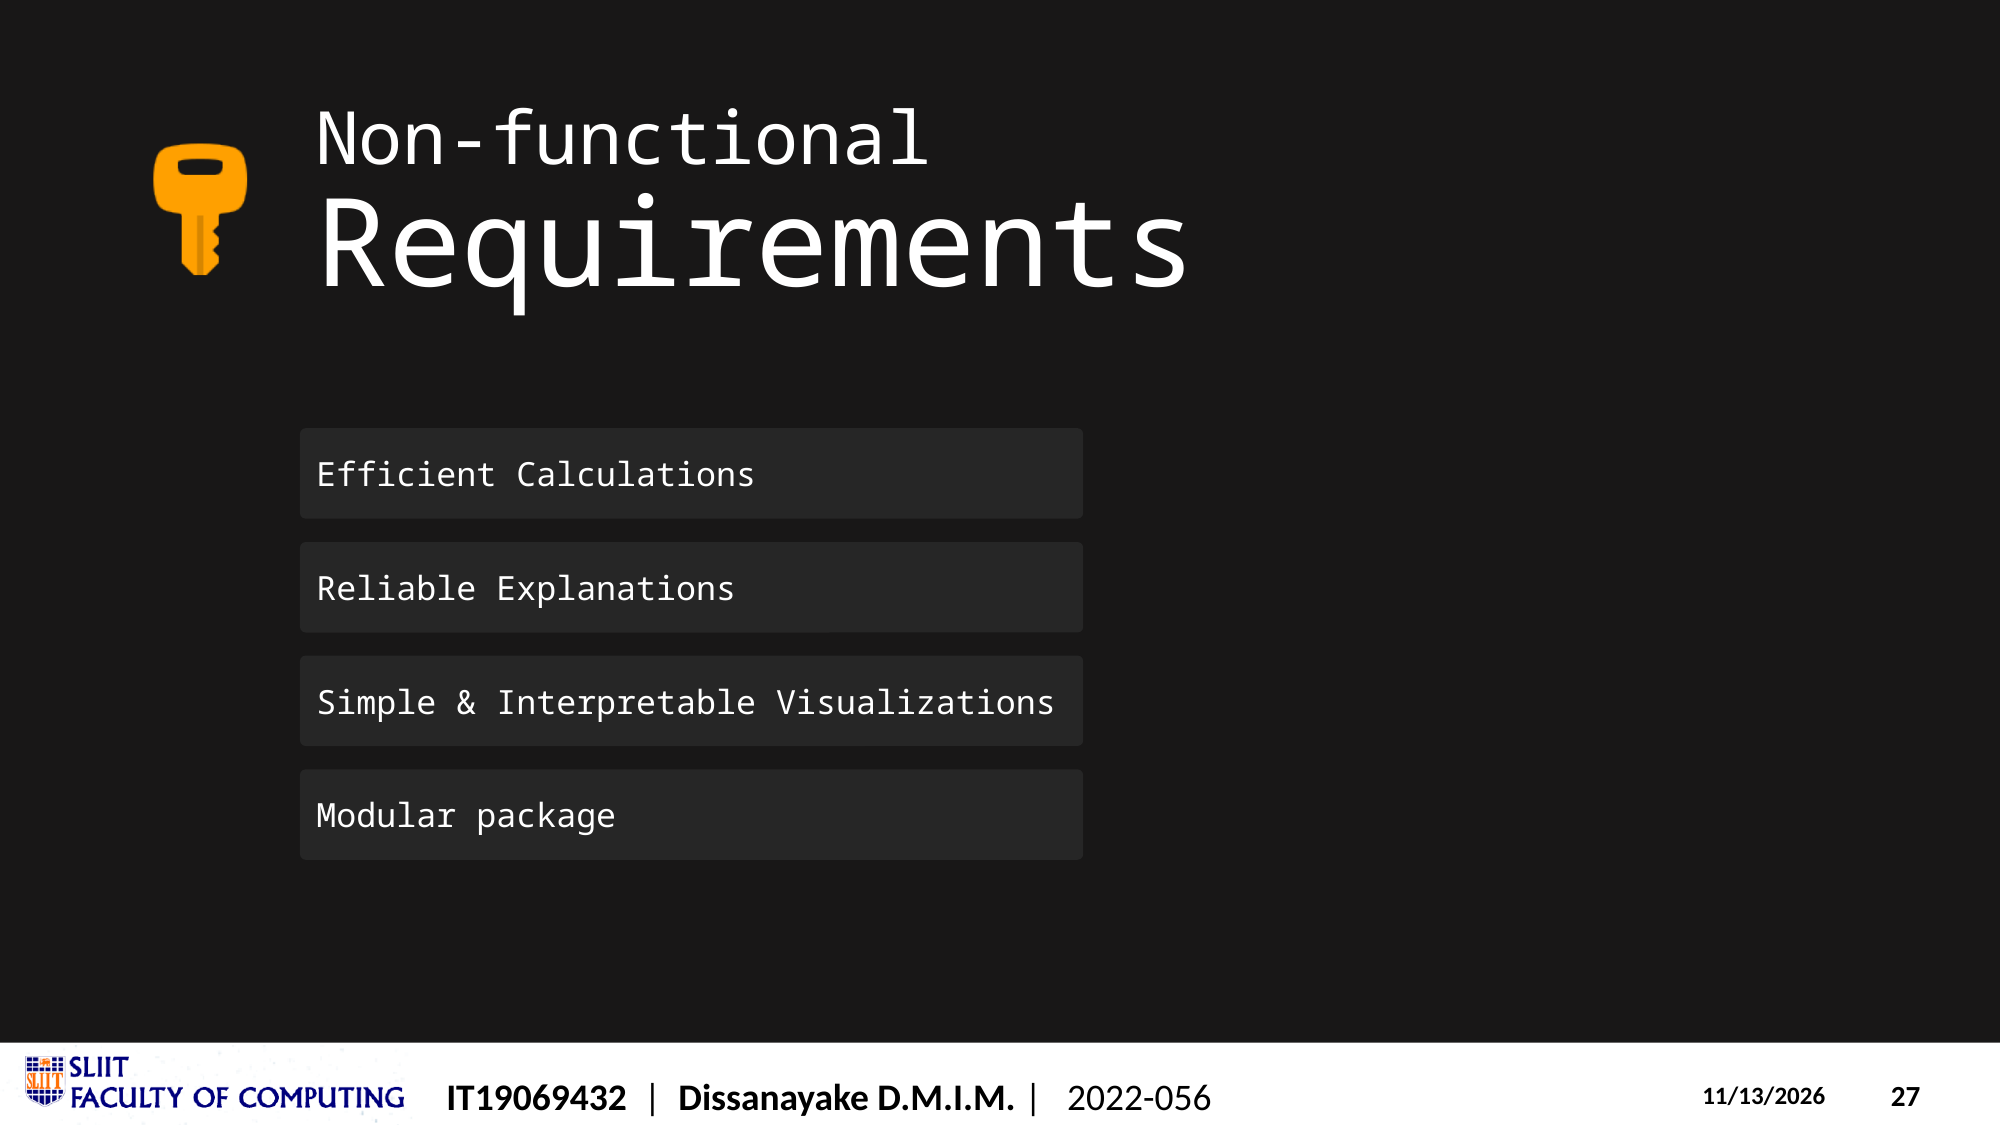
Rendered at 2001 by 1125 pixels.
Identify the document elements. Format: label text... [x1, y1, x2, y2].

text_box Modular package [298, 768, 1085, 861]
text_box Non-functional Requirements [299, 93, 1878, 321]
text_box Reliable Explanations [298, 540, 1085, 634]
text_box Efficient Calculations [298, 427, 1085, 520]
picture [0, 1045, 413, 1125]
text_box Simple & Interpretable Visualizations [298, 654, 1085, 748]
picture [125, 134, 276, 285]
